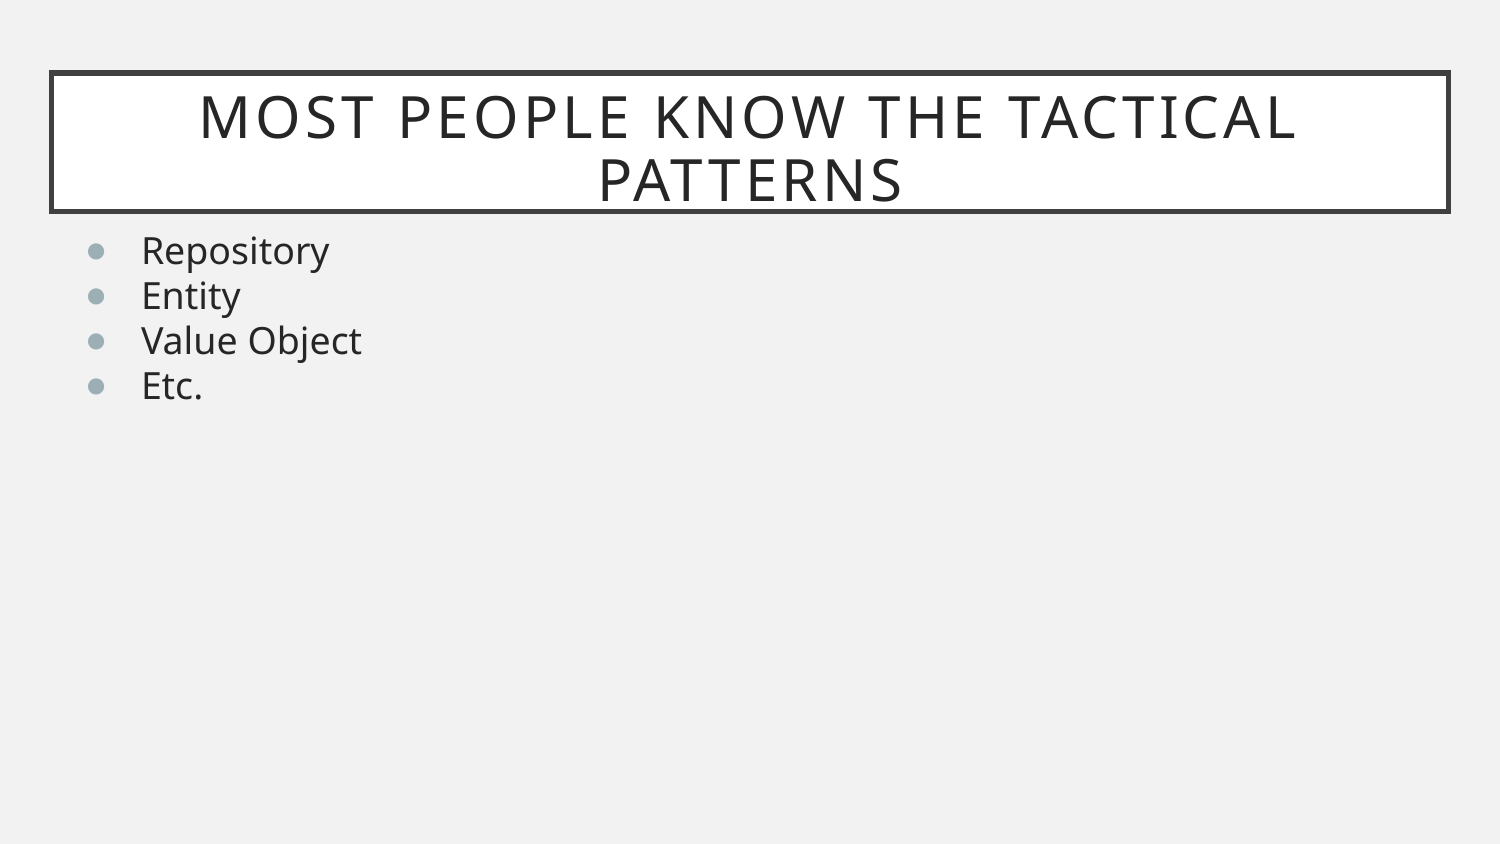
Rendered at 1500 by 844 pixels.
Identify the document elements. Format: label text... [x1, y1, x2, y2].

title Most people know the tactical patterns [49, 70, 1451, 214]
list Repository Entity Value Object Etc. [51, 211, 1449, 750]
